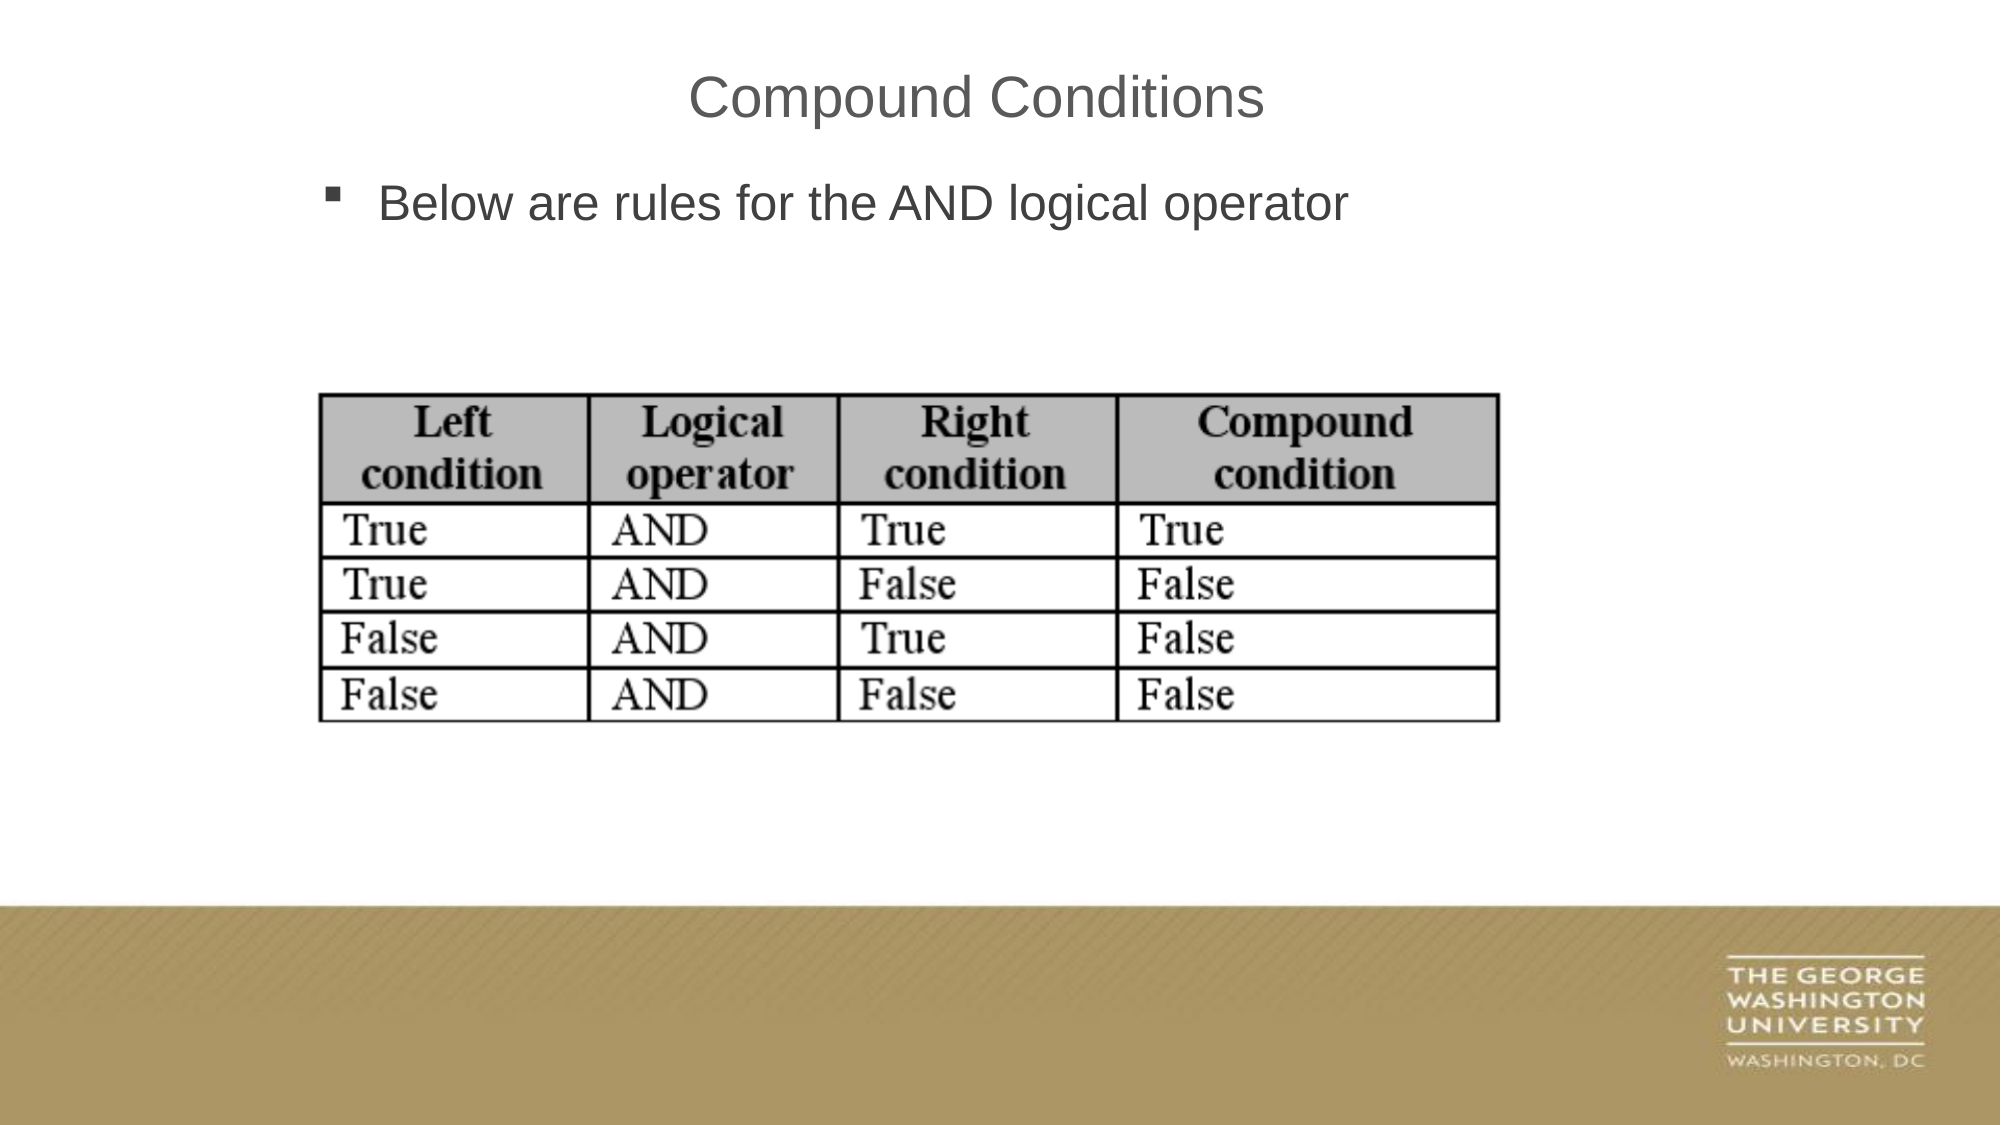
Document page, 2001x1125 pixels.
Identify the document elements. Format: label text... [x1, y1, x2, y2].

title Compound Conditions [422, 51, 1533, 148]
text_box Below are rules for the AND logical operator [306, 162, 1687, 288]
picture [0, 0, 2000, 1125]
